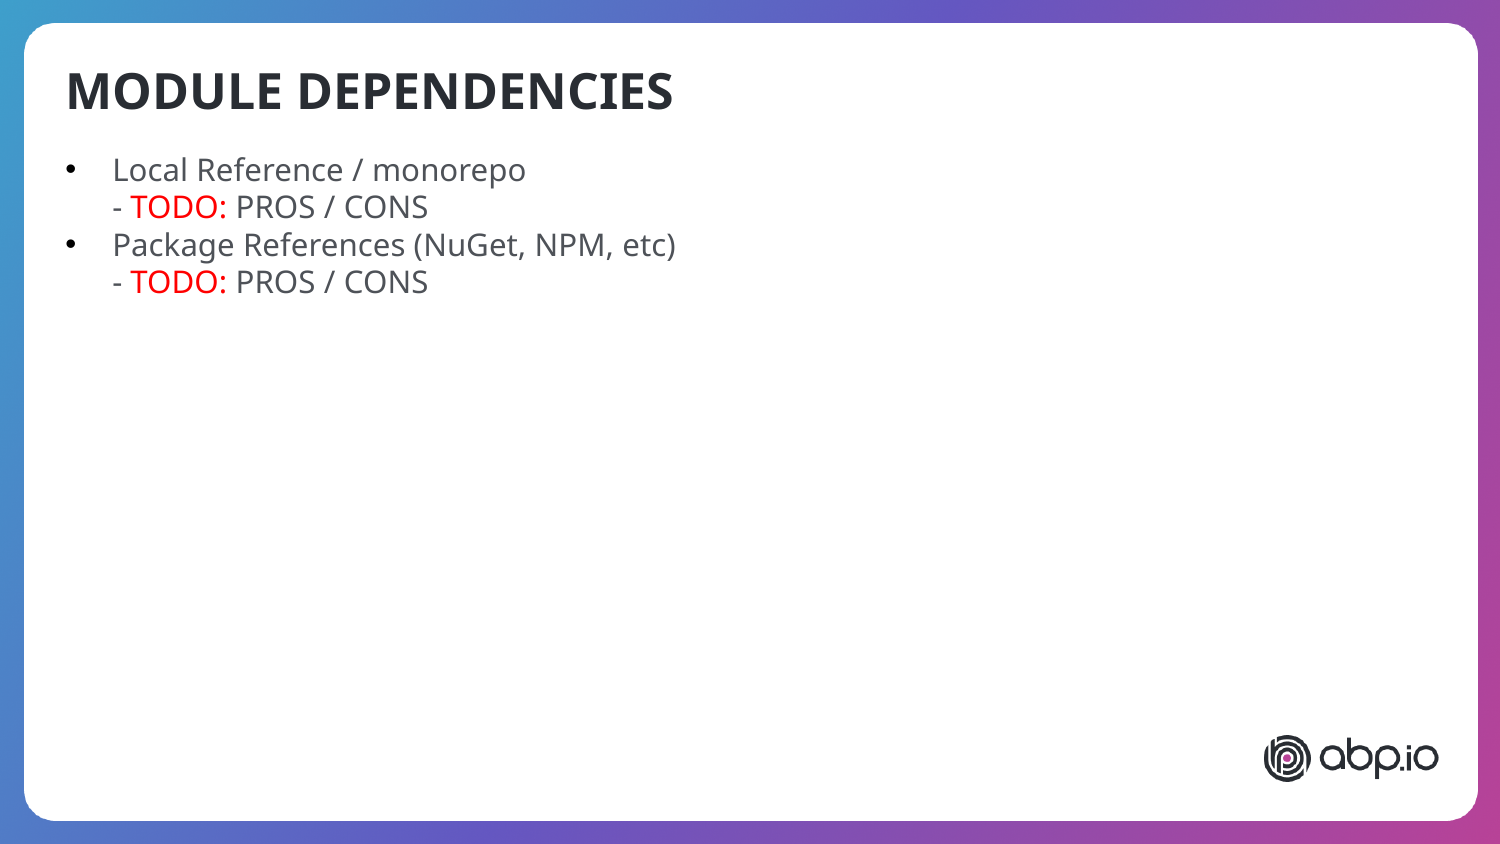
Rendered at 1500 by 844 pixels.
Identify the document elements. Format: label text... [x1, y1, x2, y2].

text_box MODULE DEPENDENCIES [50, 44, 1430, 135]
picture [0, 0, 1500, 844]
text_box Local Reference / monorepo - TODO: PROS / CONS Package References (NuGet, NPM, etc) - TODO: PROS / CONS [50, 135, 1430, 722]
